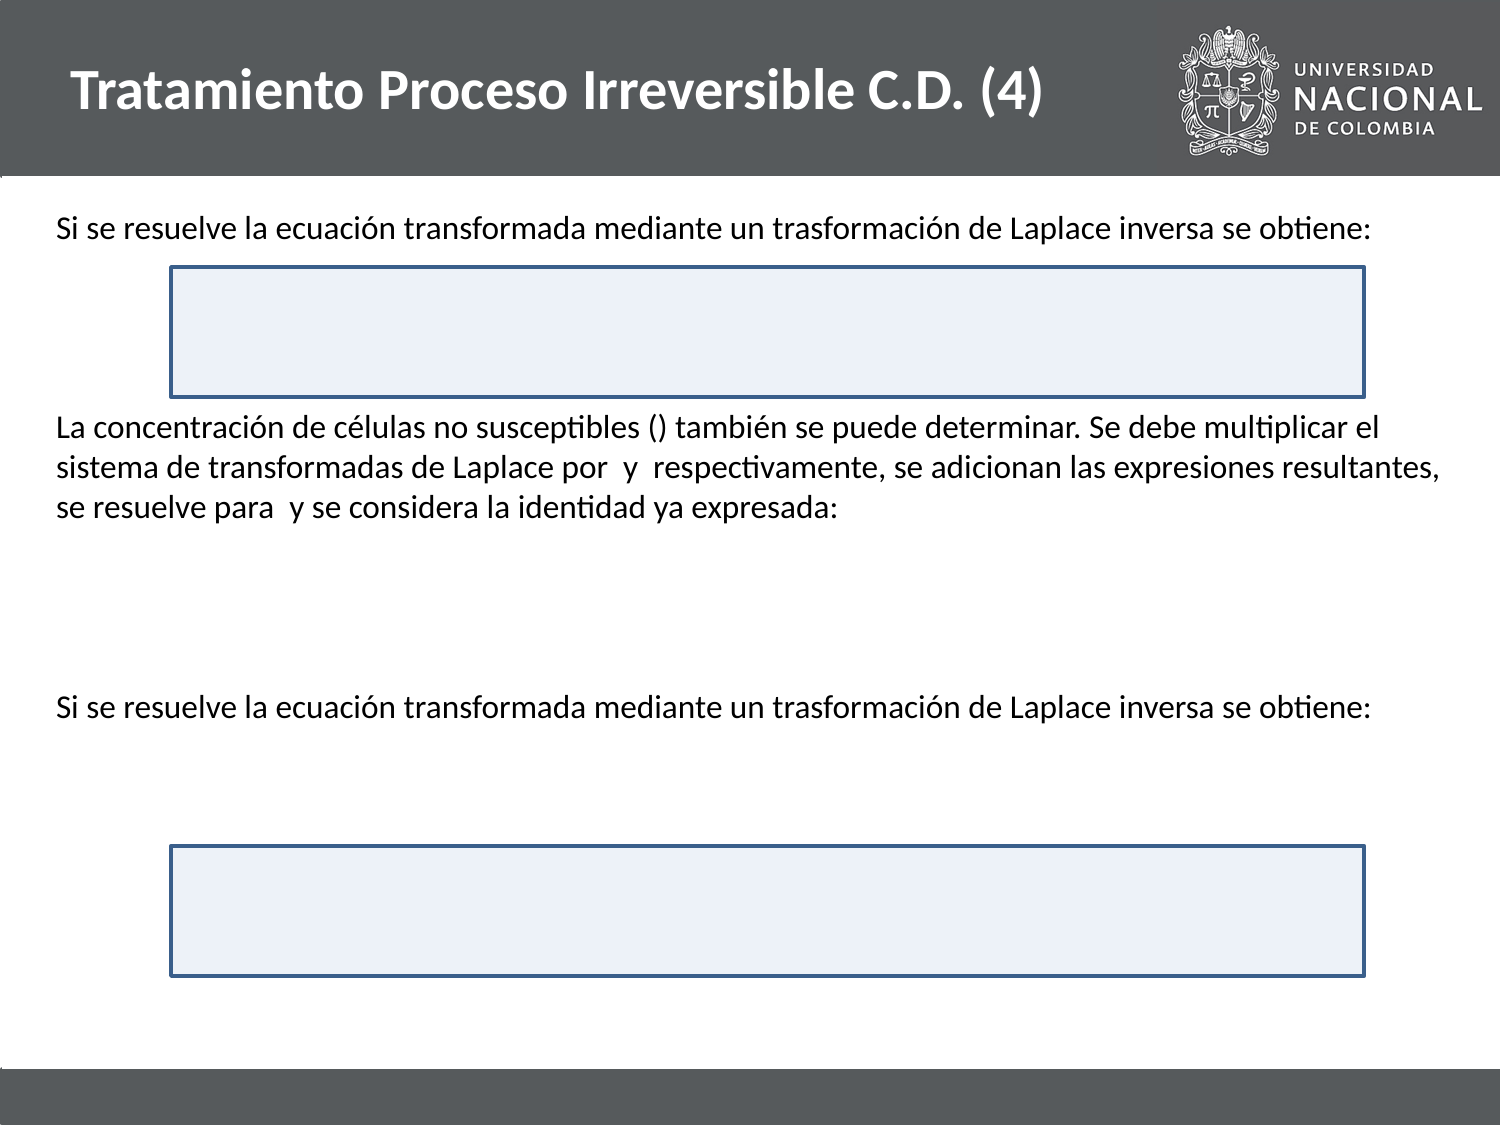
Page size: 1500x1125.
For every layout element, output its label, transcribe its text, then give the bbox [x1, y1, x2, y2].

title Tratamiento Proceso Irreversible C.D. (4) [0, 0, 1117, 173]
text_box [169, 844, 1366, 978]
text_box [169, 265, 1366, 399]
picture [0, 0, 1500, 1125]
